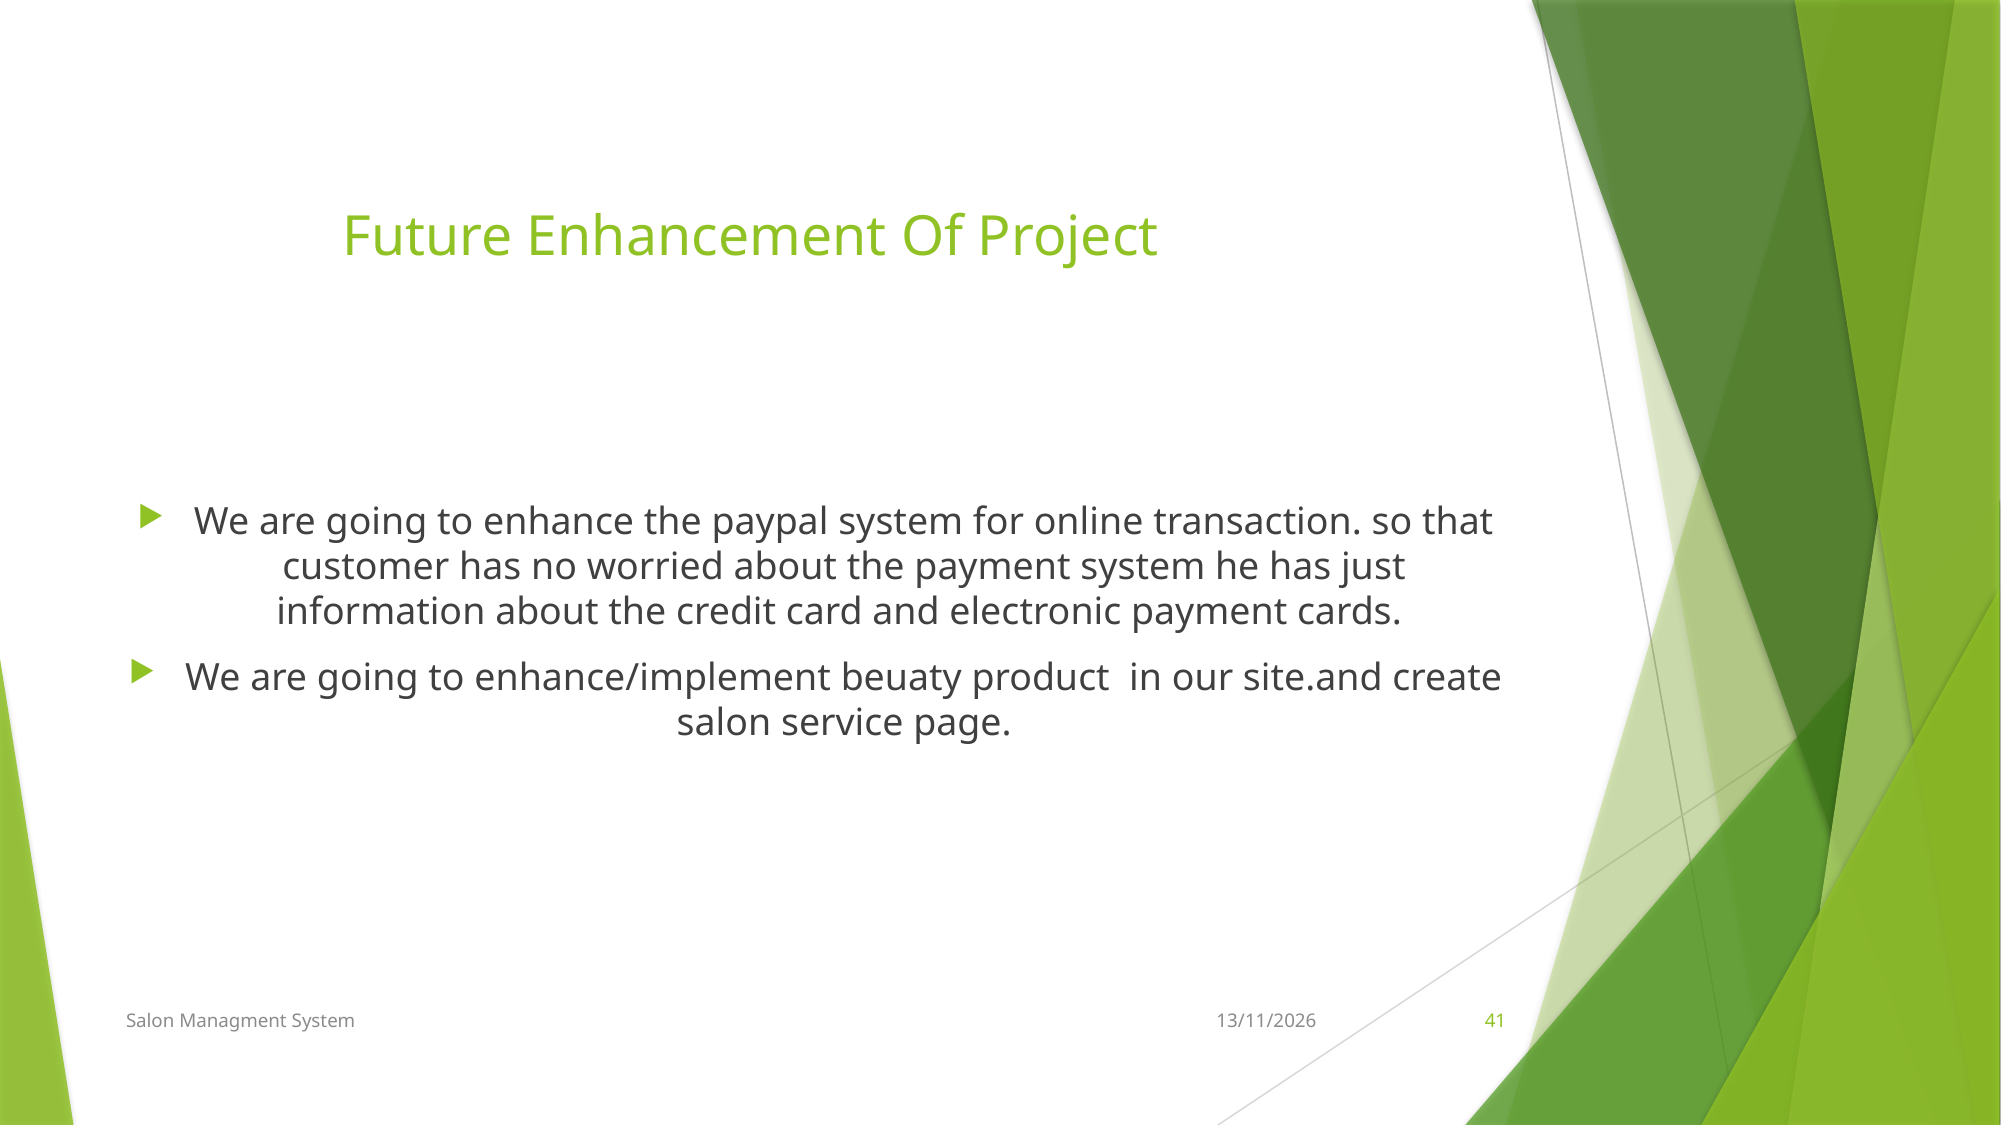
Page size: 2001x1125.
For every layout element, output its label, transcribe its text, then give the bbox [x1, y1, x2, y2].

slide_number 17-Apr-24 [1181, 991, 1332, 1051]
title Future Enhancement Of Project [322, 192, 1311, 409]
footer Salon Managment System [111, 991, 1145, 1051]
list We are going to enhance the paypal system for online transaction. so that customer has no worried about the payment system he has just information about the credit card and electronic payment cards. We are going to enhance/implement beuaty product in our site.and create salon service page. [111, 490, 1522, 1125]
slide_number 41 [1409, 991, 1522, 1051]
